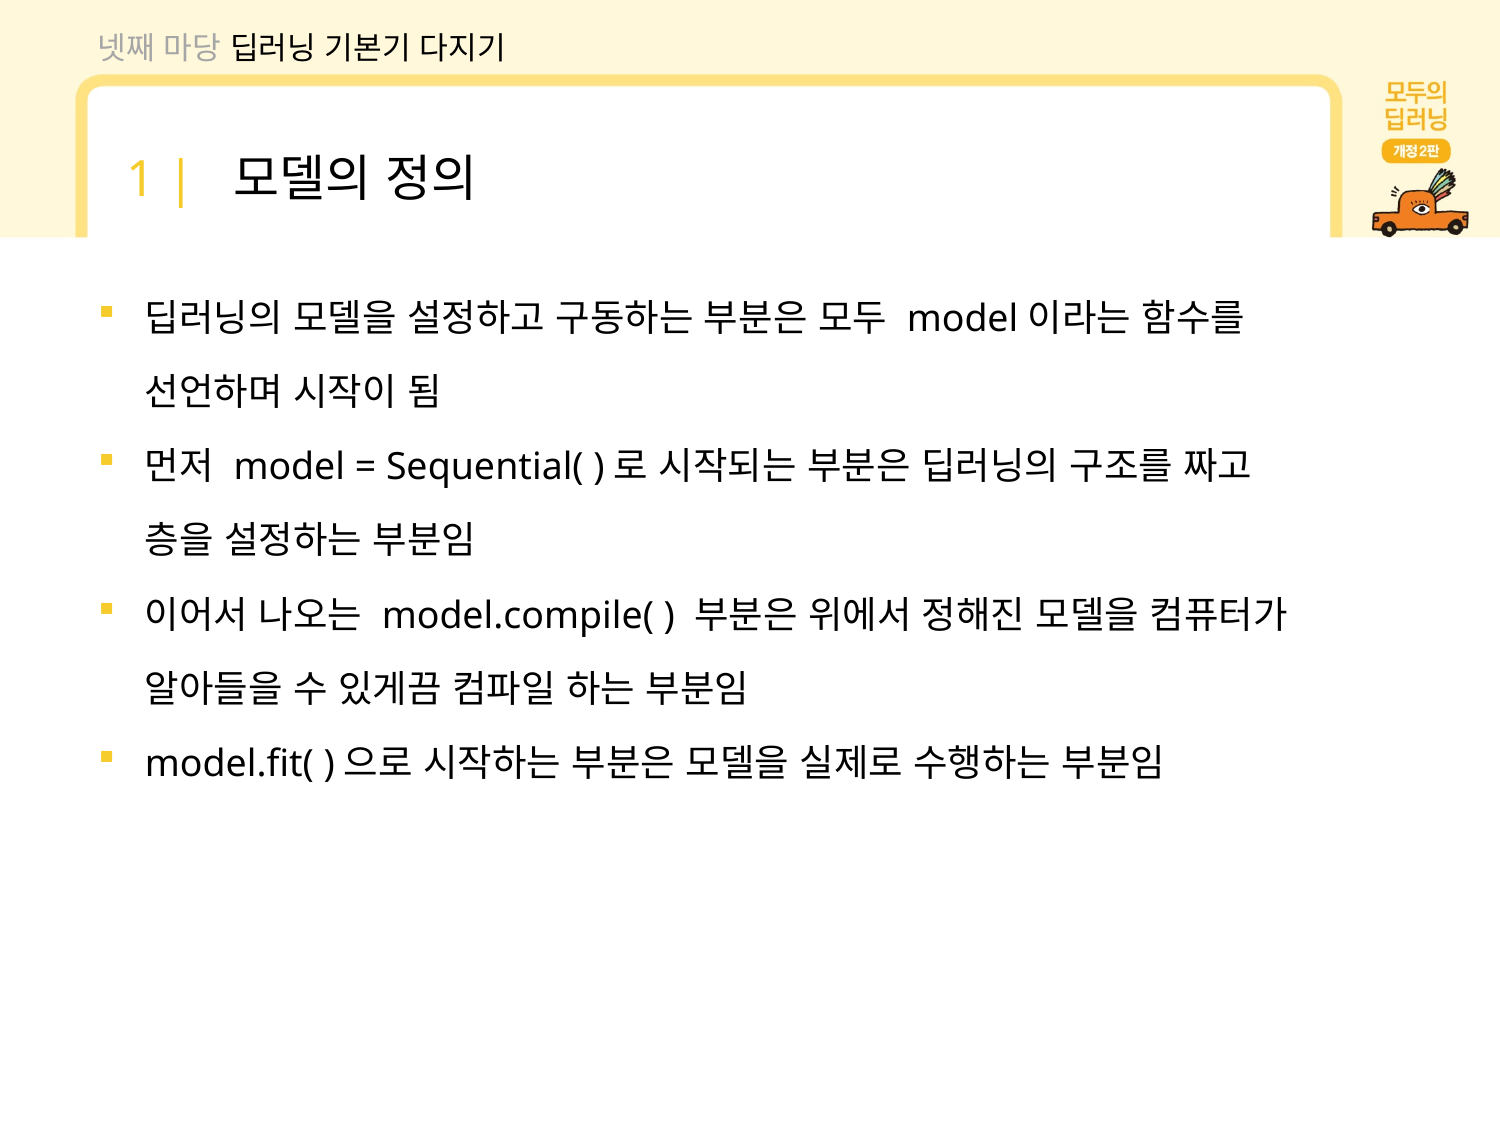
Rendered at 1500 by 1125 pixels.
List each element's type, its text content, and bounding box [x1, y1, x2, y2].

picture [0, 0, 1500, 1125]
text_box 넷째 마당 딥러닝 기본기 다지기 [82, 0, 1133, 74]
text_box 딥러닝의 모델을 설정하고 구동하는 부분은 모두 model이라는 함수를 선언하며 시작이 됨 먼저 model = Sequential( )로 시작되는 부분은 딥러닝의 구조를 짜고 층을 설정하는 부분임 이어서 나오는 model.compile( ) 부분은 위에서 정해진 모델을 컴퓨터가 알아들을 수 있게끔 컴파일 하는 부분임 model.fit( )으로 시작하는 부분은 모델을 실제로 수행하는 부분임 [83, 257, 1322, 792]
text_box 1 | 모델의 정의 [111, 99, 1309, 214]
